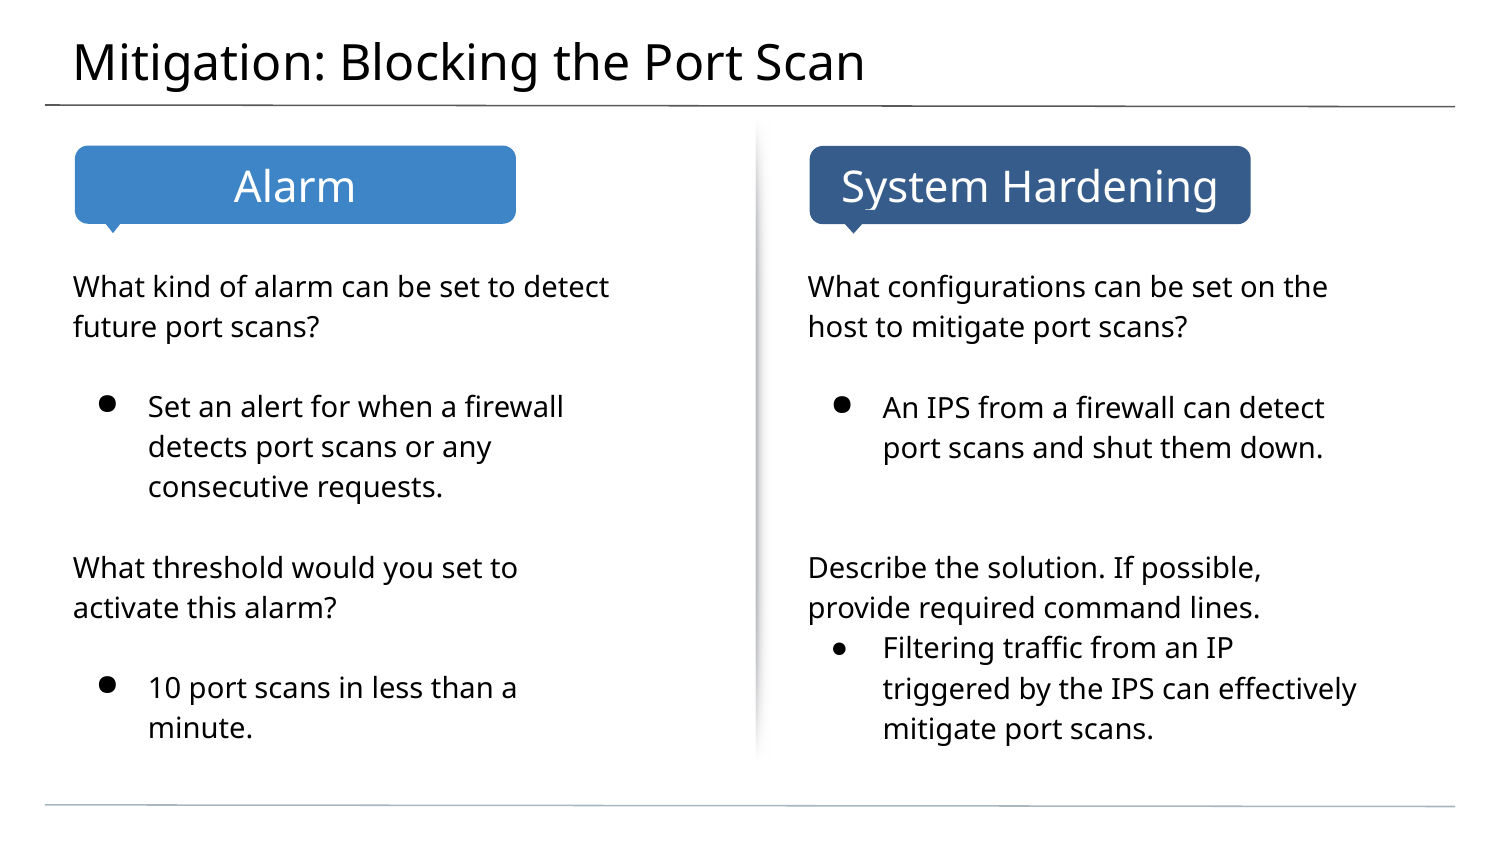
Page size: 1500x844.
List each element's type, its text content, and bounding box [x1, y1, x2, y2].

subtitle What configurations can be set on the host to mitigate port scans? An IPS from a firewall can detect port scans and shut them down. Describe the solution. If possible, provide required command lines. Filtering traffic from an IP triggered by the IPS can effectively mitigate port scans. [732, 263, 1438, 805]
title Mitigation: Blocking the Port Scan [0, 0, 1500, 88]
subtitle What kind of alarm can be set to detect future port scans? Set an alert for when a firewall detects port scans or any consecutive requests. What threshold would you set to activate this alarm? 10 port scans in less than a minute. [0, 262, 704, 796]
picture [703, 107, 839, 782]
